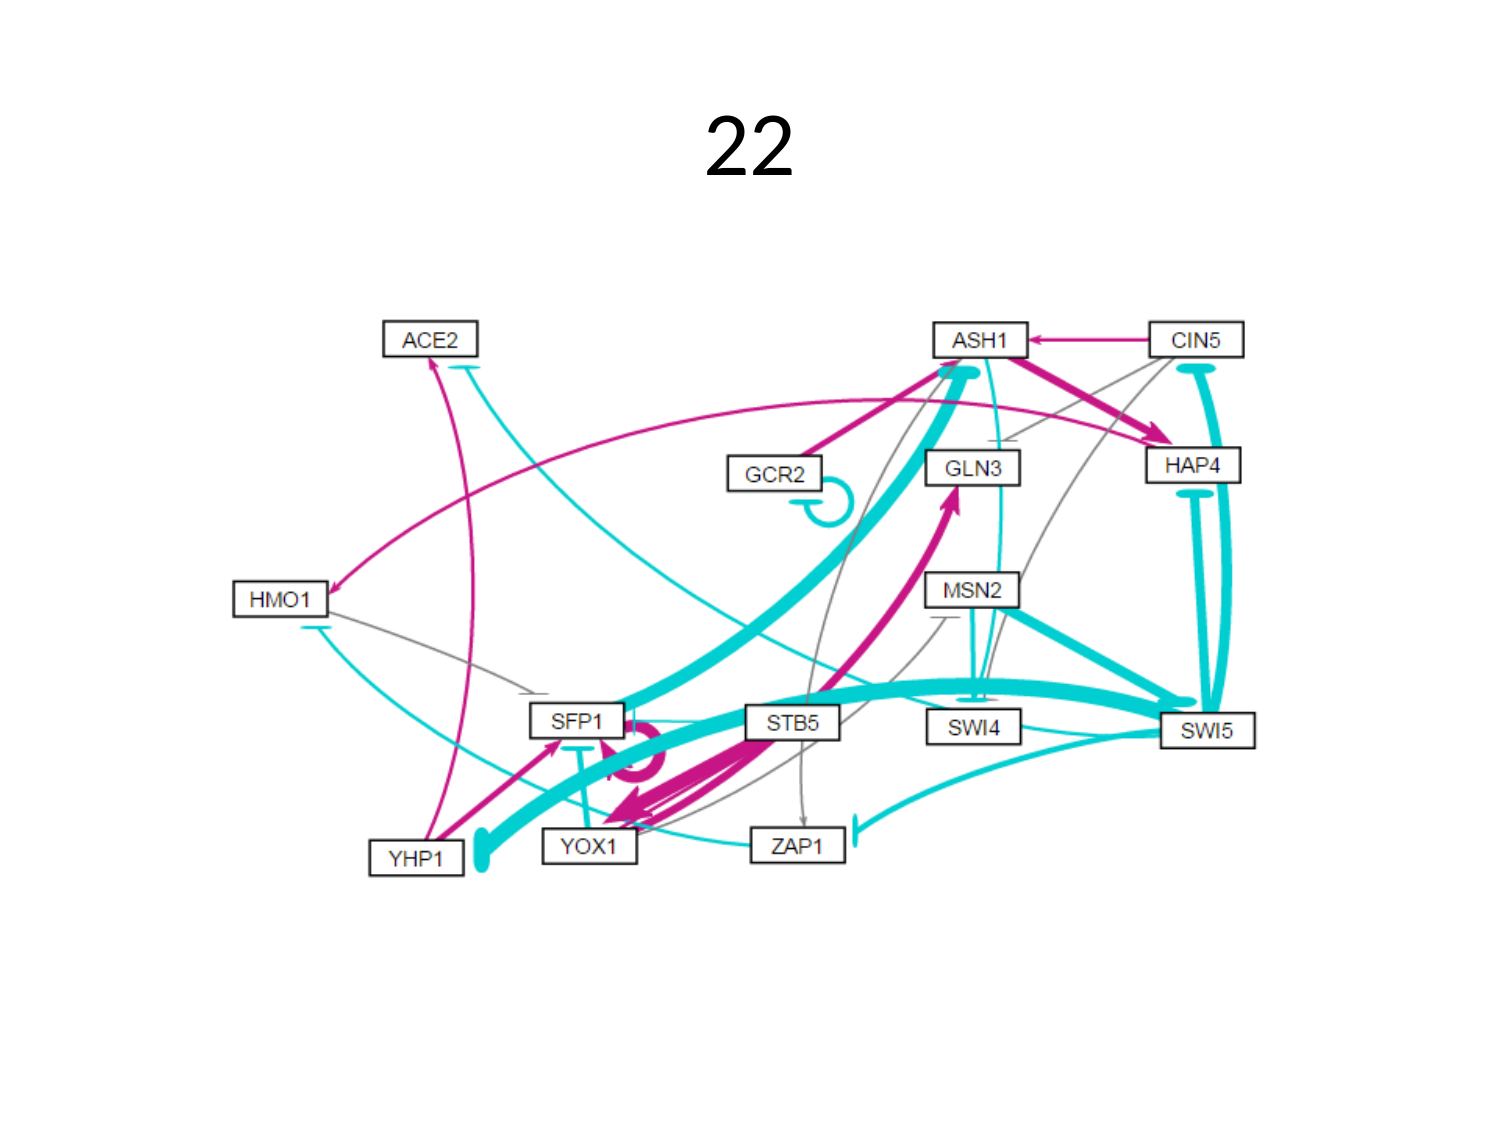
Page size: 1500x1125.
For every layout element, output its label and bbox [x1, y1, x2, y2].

title [75, 45, 1425, 233]
picture [212, 287, 1259, 904]
